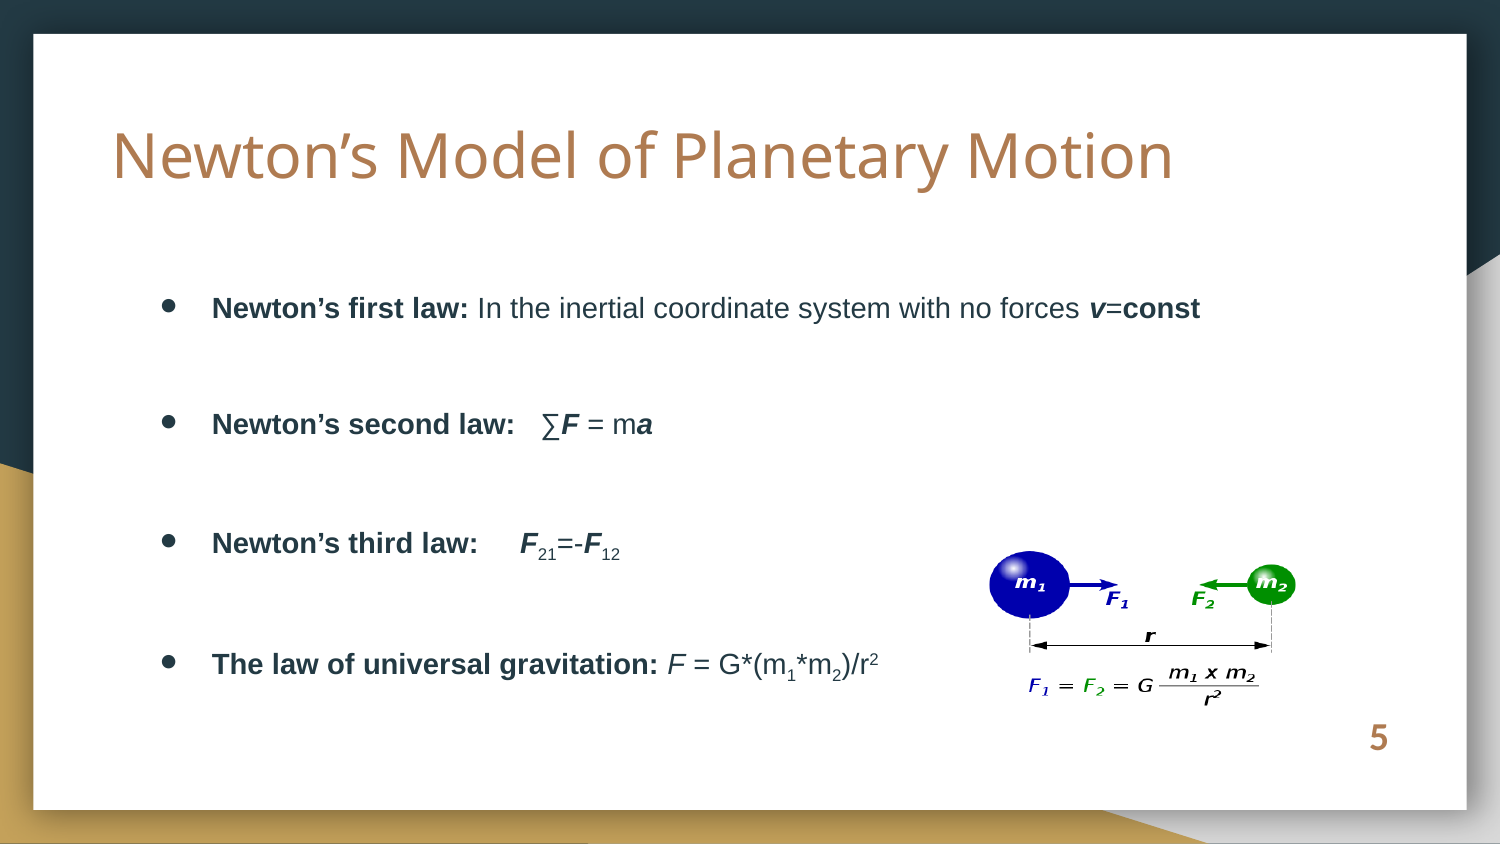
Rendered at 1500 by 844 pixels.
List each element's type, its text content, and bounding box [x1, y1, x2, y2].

list Newton’s first law: In the inertial coordinate system with no forces v=const Newton’s second law: ∑F = ma Newton’s third law: F21=-F12 The law of universal gravitation: F = G*(m1*m2)/r2 [121, 276, 1354, 679]
text_box 5 [1321, 695, 1437, 792]
picture [977, 547, 1329, 718]
title Newton’s Model of Planetary Motion [96, 101, 1329, 258]
